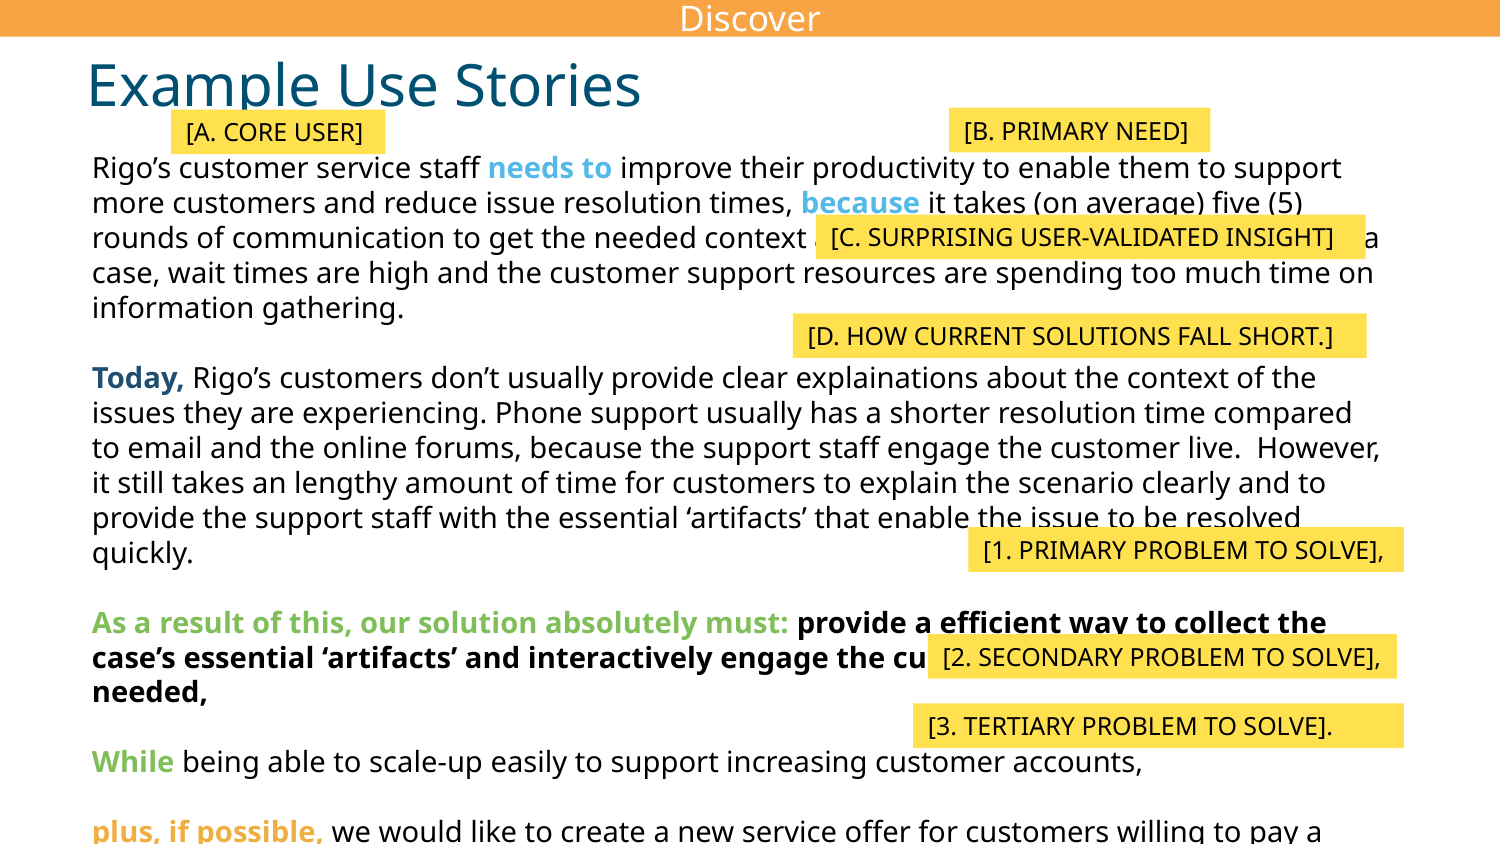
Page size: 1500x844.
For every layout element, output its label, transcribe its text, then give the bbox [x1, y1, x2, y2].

text_box [D. HOW current solutions fall short.] [792, 313, 1367, 358]
text_box [C. SURPRISING USER-VALIDATED INSIGHT] [815, 214, 1366, 260]
text_box [B. PRIMARY NEED] [949, 107, 1211, 153]
text_box [3. TERTIARY PROBLEM TO SOLVE]. [913, 703, 1404, 749]
title Example Use Stories [71, 45, 1441, 150]
text_box [A. CORE USER] [171, 109, 386, 155]
text_box [2. SECONDARY PROBLEM TO SOLVE], [927, 634, 1397, 679]
text_box [1. PRIMARY PROBLEM TO SOLVE], [968, 527, 1404, 572]
text_box Rigo’s customer service staff needs to improve their productivity to enable them to support more customers and reduce issue resolution times, because it takes (on average) five (5) rounds of communication to get the needed context and artifacts to enable the resolution of a case, wait times are high and the customer support resources are spending too much time on information gathering. Today, Rigo’s customers don’t usually provide clear explainations about the context of the issues they are experiencing. Phone support usually has a shorter resolution time compared to email and the online forums, because the support staff engage the customer live. However, it still takes an lengthy amount of time for customers to explain the scenario clearly and to provide the support staff with the essential ‘artifacts’ that enable the issue to be resolved quickly. As a result of this, our solution absolutely must: provide a efficient way to collect the case’s essential ‘artifacts’ and interactively engage the customer to clarify the context if needed, While being able to scale-up easily to support increasing customer accounts, plus, if possible, we would like to create a new service offer for customers willing to pay a higher premium to receive a higher-touch service level. [71, 129, 1404, 844]
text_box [0, 0, 1500, 37]
